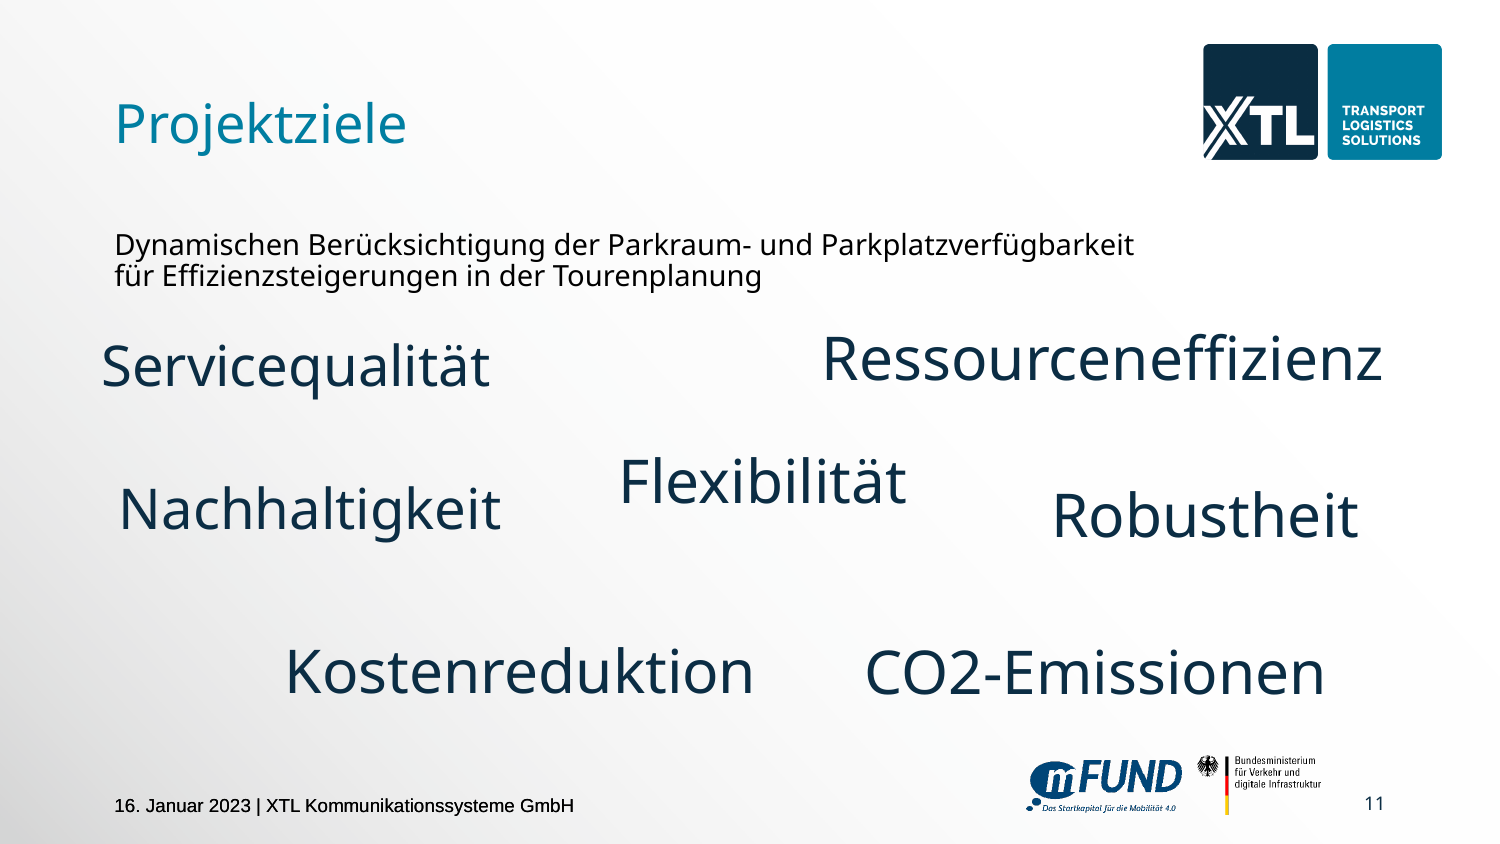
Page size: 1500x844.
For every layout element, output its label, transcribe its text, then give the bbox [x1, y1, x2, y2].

picture [0, 0, 1500, 844]
text_box Ressourceneffizienz [810, 314, 1416, 434]
text_box Nachhaltigkeit [107, 467, 521, 581]
text_box Kostenreduktion [273, 627, 776, 747]
text_box CO2-Emissionen [853, 628, 1363, 747]
slide_number ‹#› [1059, 782, 1397, 827]
title Projektziele [103, 44, 1397, 208]
text_box Servicequalität [89, 324, 551, 438]
text_box Robustheit [1039, 471, 1378, 590]
list Dynamischen Berücksichtigung der Parkraum- und Parkplatzverfügbarkeit für Effizienzsteigerungen in der Tourenplanung [103, 224, 1397, 760]
text_box Flexibilität [607, 437, 944, 557]
